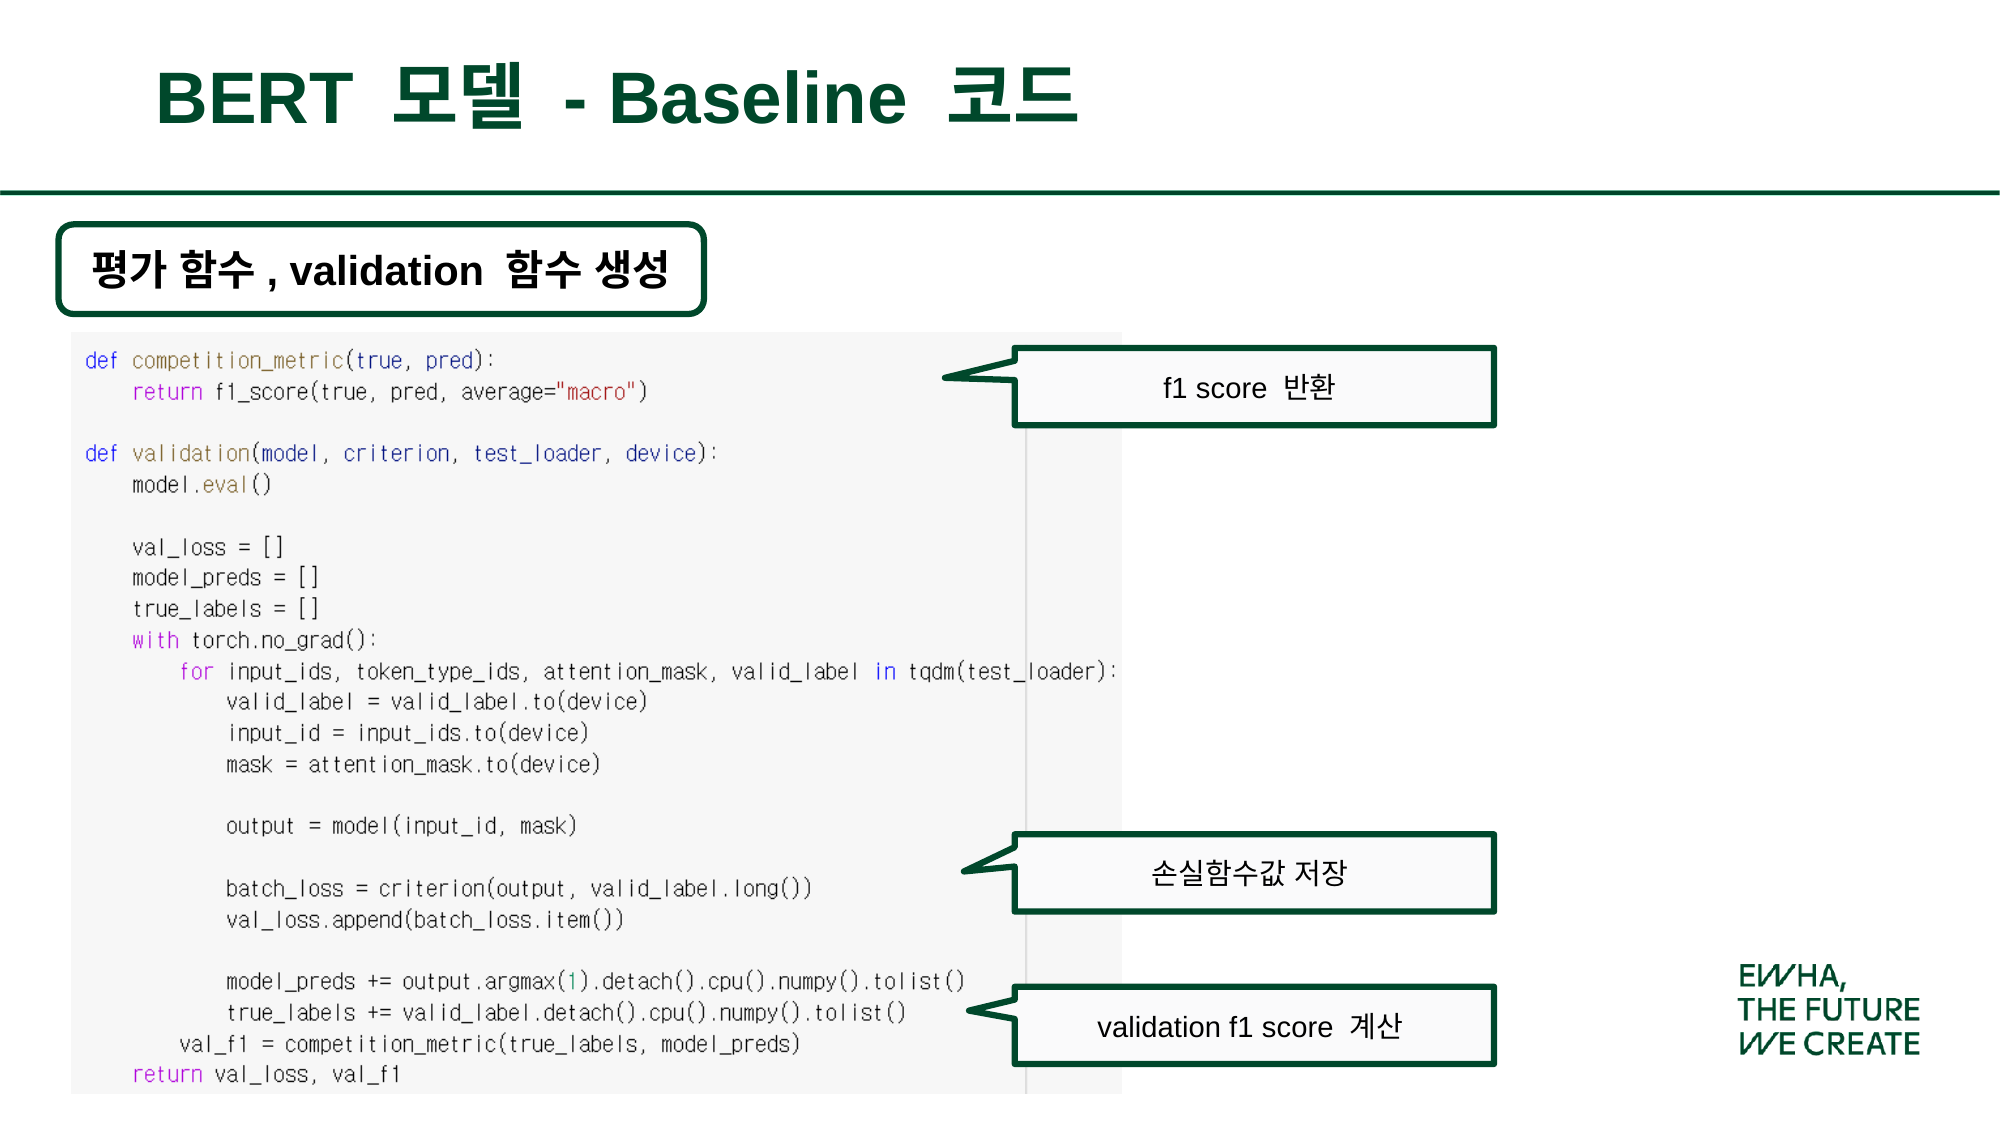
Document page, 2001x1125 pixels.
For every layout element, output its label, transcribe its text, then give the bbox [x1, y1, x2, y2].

picture [0, 0, 2000, 1125]
text_box validation f1 score 계산 [1127, 986, 1495, 1064]
title BERT 모델 - Baseline 코드 [140, 32, 1792, 167]
text_box 손실함수값 저장 [1127, 834, 1495, 912]
text_box 평가 함수, validation 함수 생성 [58, 224, 704, 314]
text_box f1 score 반환 [1127, 347, 1495, 426]
